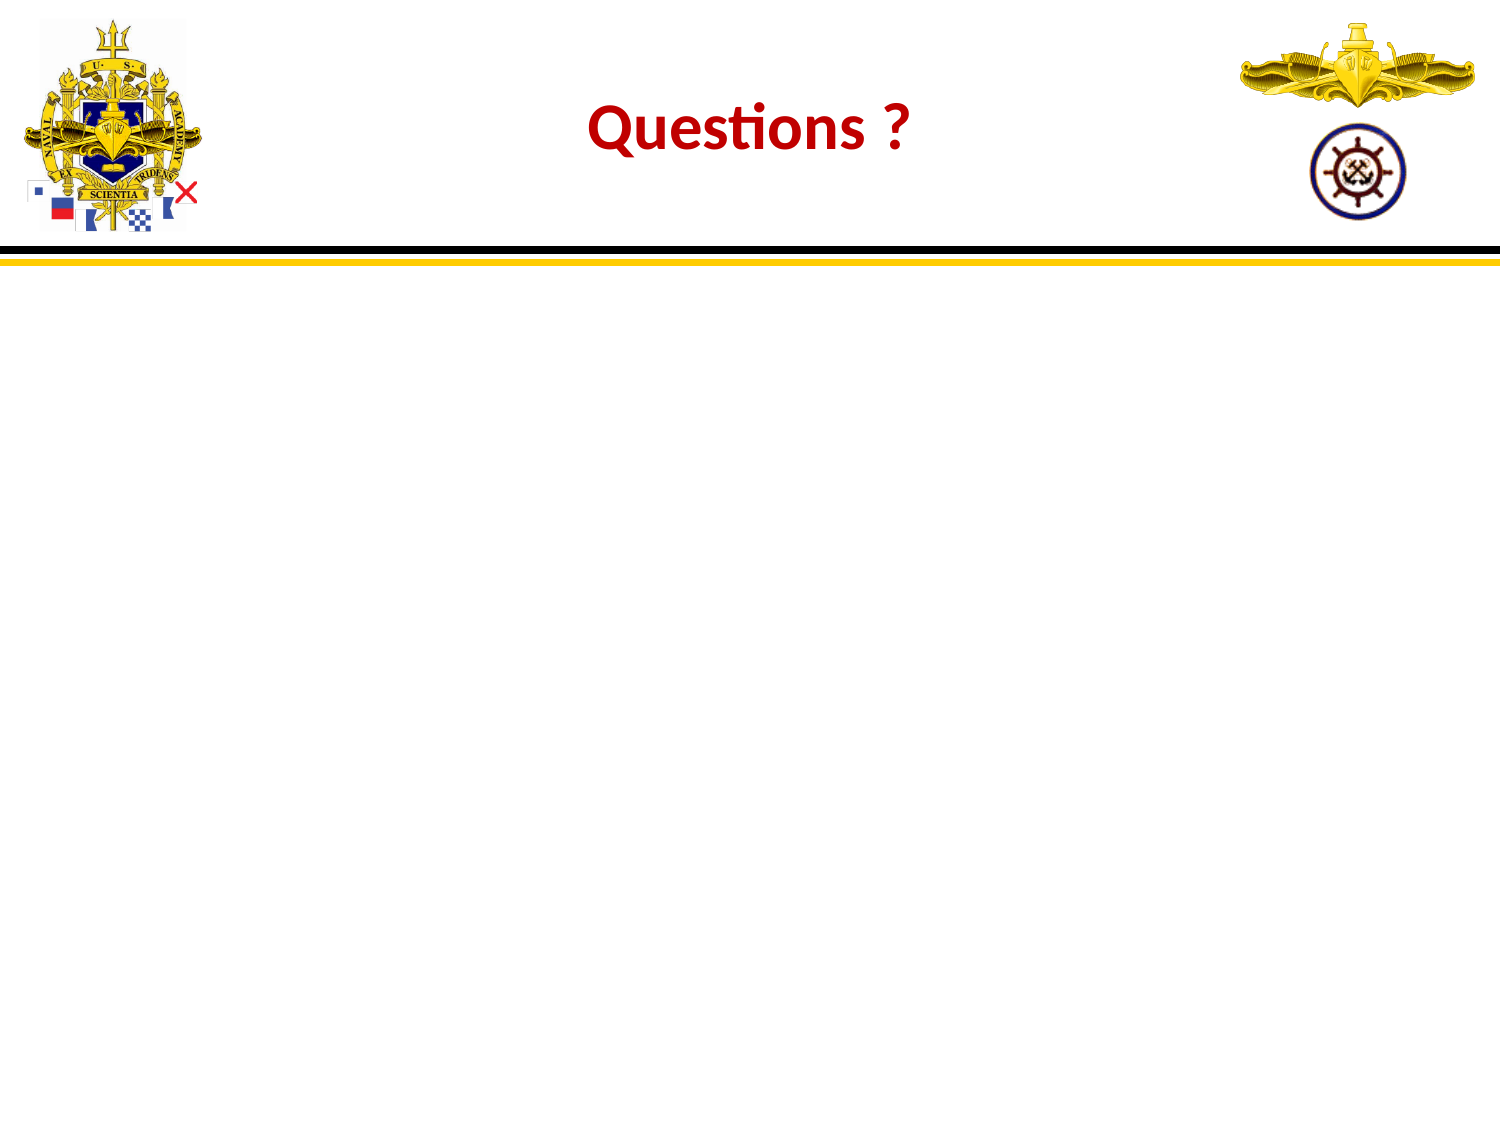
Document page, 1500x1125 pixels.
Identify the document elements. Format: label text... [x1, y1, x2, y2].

picture [1240, 23, 1475, 74]
picture [0, 0, 288, 74]
picture [0, 170, 288, 288]
picture [1308, 170, 1408, 222]
text_box Questions ? [0, 74, 1500, 170]
